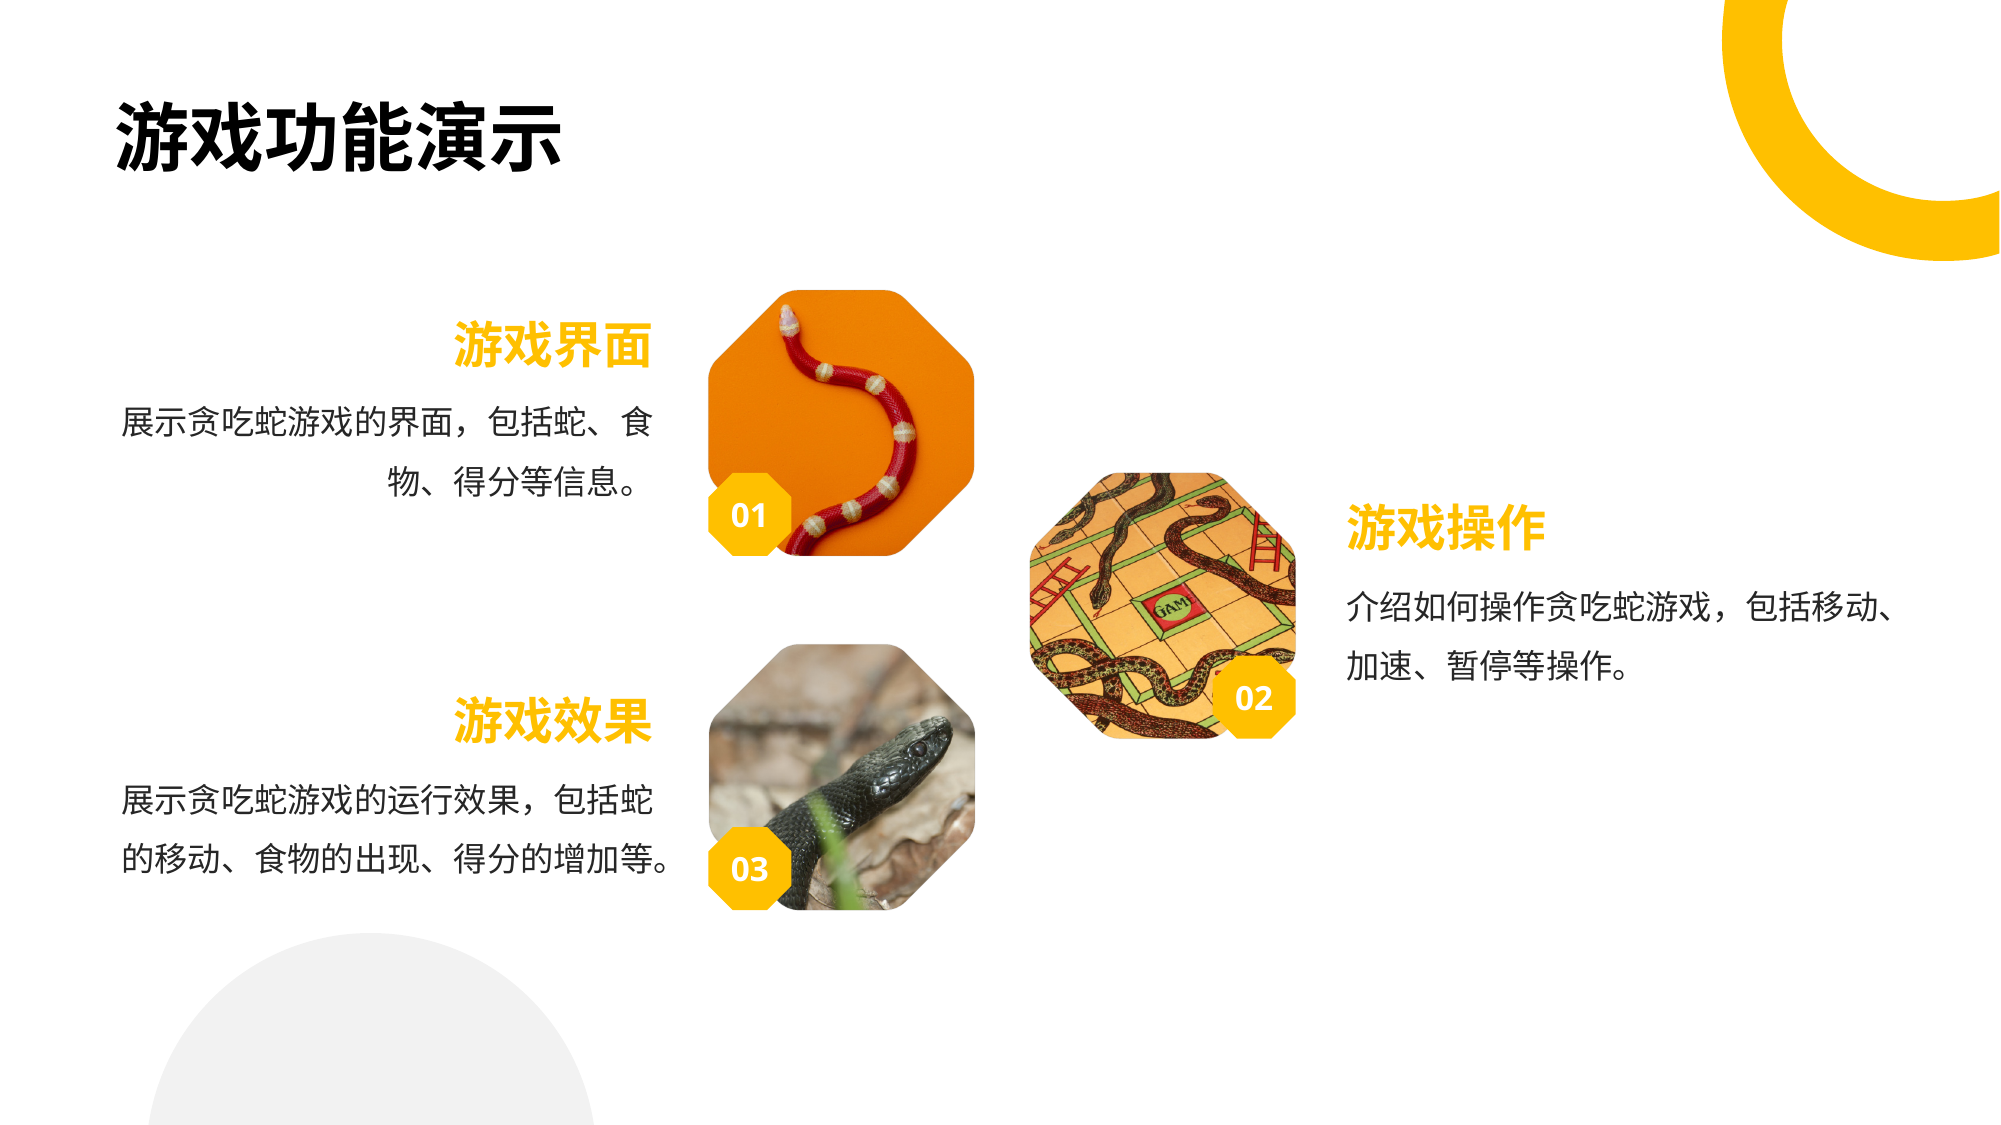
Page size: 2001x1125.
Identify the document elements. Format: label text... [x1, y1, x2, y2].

text_box 游戏效果 [114, 649, 654, 750]
text_box 展示贪吃蛇游戏的运行效果，包括蛇的移动、食物的出现、得分的增加等。 [114, 758, 654, 897]
picture [708, 290, 975, 556]
text_box 游戏操作 [1346, 456, 1886, 557]
text_box 游戏界面 [114, 273, 654, 374]
title 游戏功能演示 [114, 64, 1886, 181]
picture [1029, 472, 1296, 739]
text_box 介绍如何操作贪吃蛇游戏，包括移动、加速、暂停等操作。 [1346, 565, 1886, 704]
text_box 展示贪吃蛇游戏的界面，包括蛇、食物、得分等信息。 [114, 381, 654, 520]
picture [709, 644, 975, 911]
